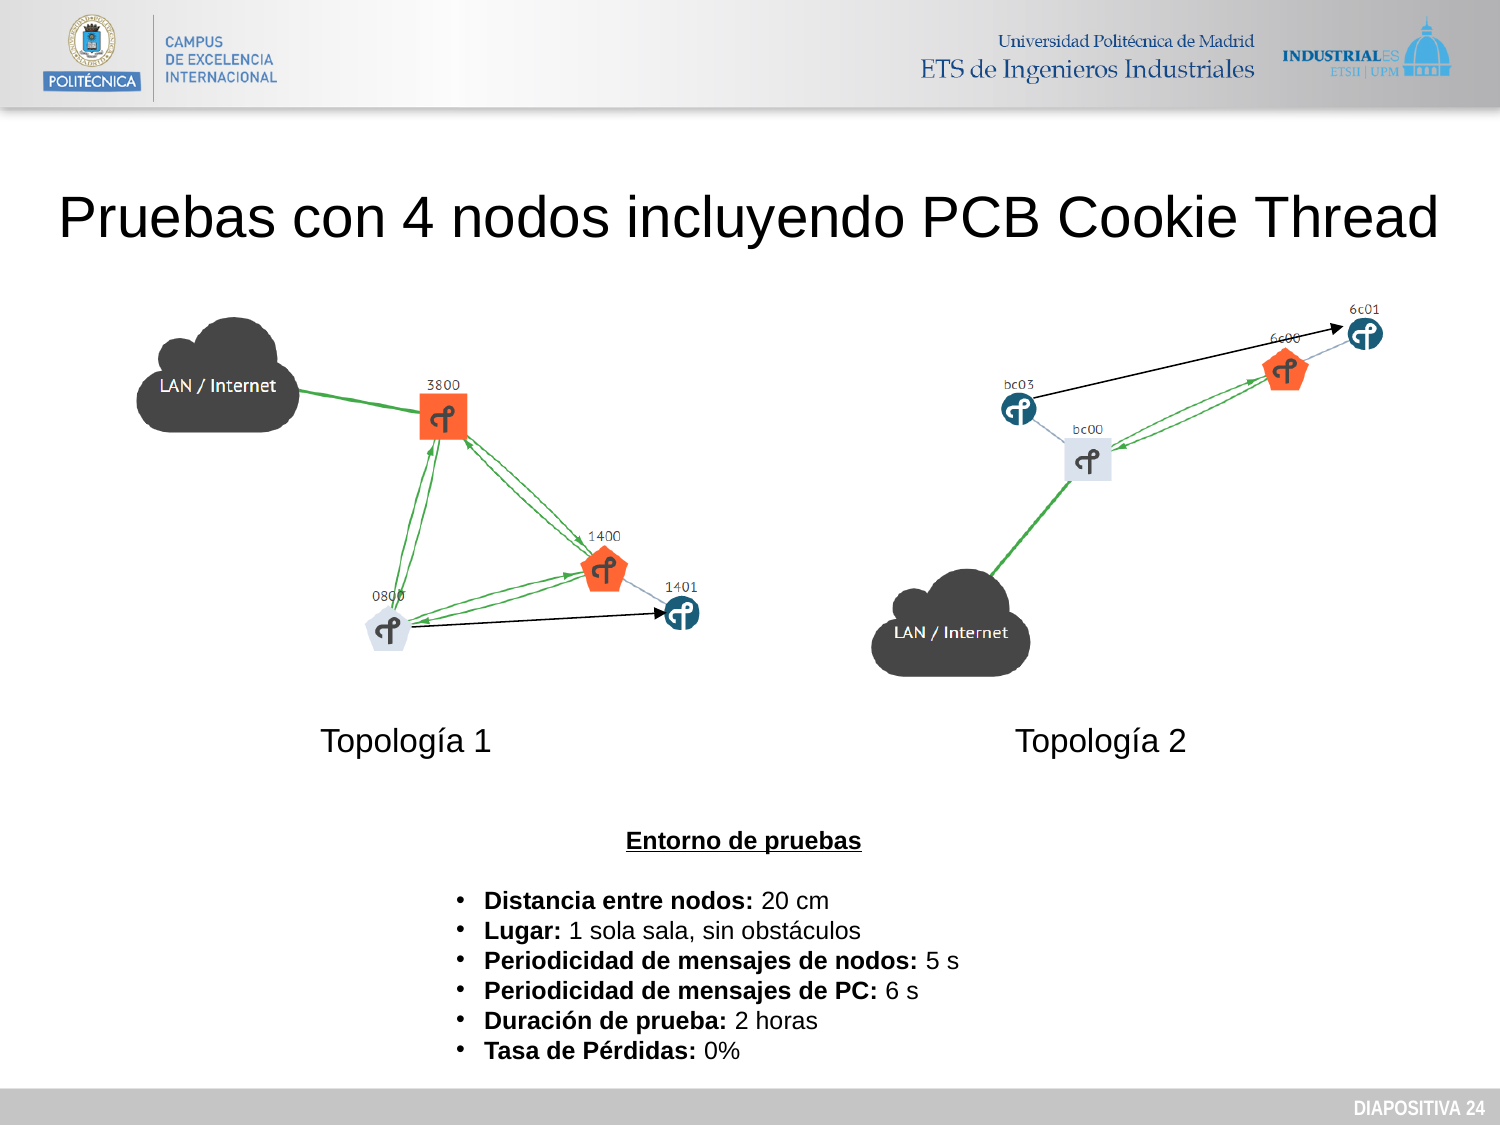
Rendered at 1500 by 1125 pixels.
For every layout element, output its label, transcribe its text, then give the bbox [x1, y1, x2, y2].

slide_number DIAPOSITIVA 23 [1187, 1087, 1500, 1125]
picture [0, 0, 1500, 137]
picture [0, 287, 1500, 1125]
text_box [1033, 325, 1344, 399]
text_box Topología 1 [305, 712, 518, 767]
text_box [411, 612, 667, 628]
text_box Entorno de pruebas Distancia entre nodos: 20 cm Lugar: 1 sola sala, sin obstáculos Periodicidad de mensajes de nodos: 5 s Periodicidad de mensajes de PC: 6 s Duración de prueba: 2 horas Tasa de Pérdidas: 0% [441, 817, 1047, 1072]
text_box Topología 2 [1000, 712, 1213, 767]
title Pruebas con 4 nodos incluyendo PCB Cookie Thread [0, 137, 1500, 310]
